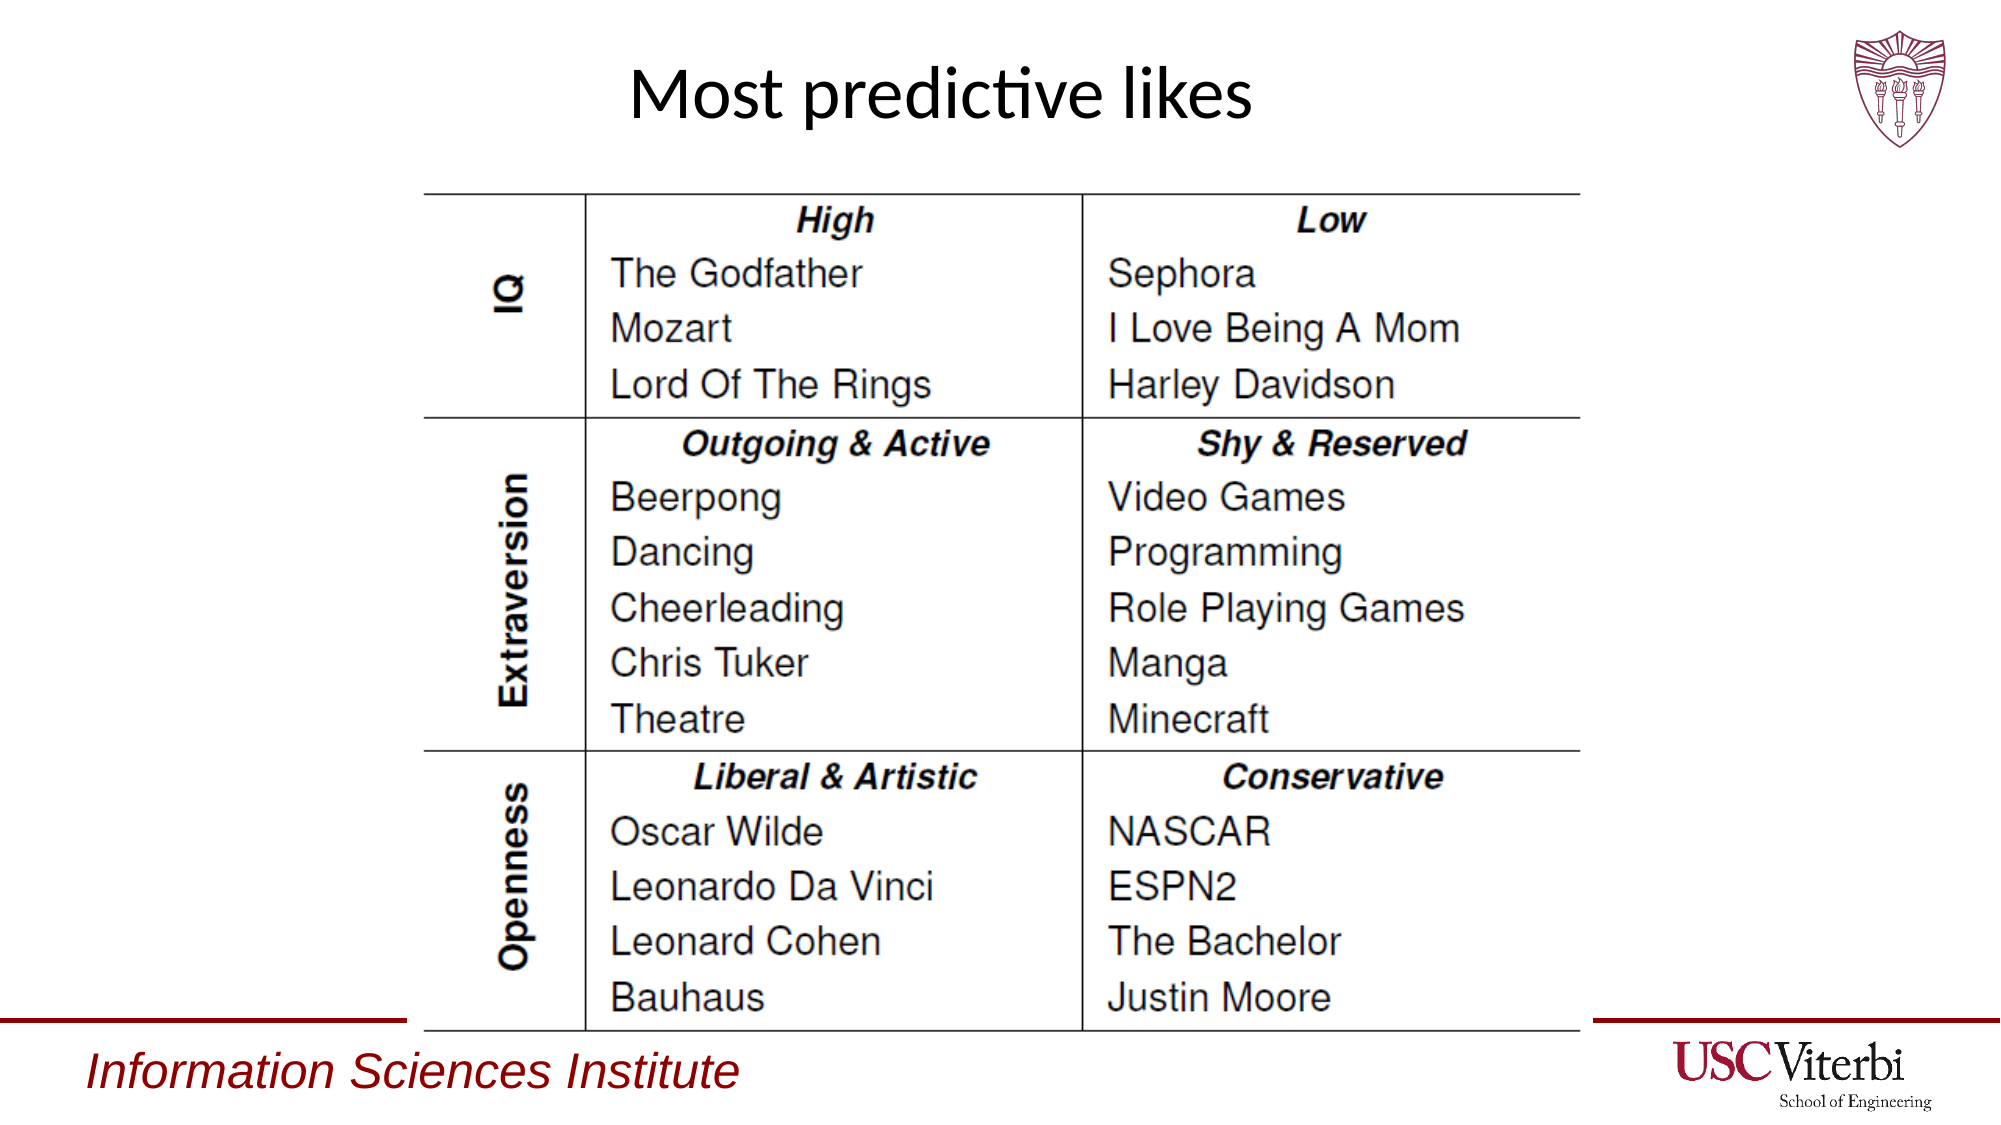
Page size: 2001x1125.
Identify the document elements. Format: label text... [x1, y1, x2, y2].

picture [406, 164, 1594, 1047]
title Most predictive likes [99, 35, 1783, 141]
picture [1824, 13, 1975, 164]
picture [1641, 1027, 1964, 1118]
